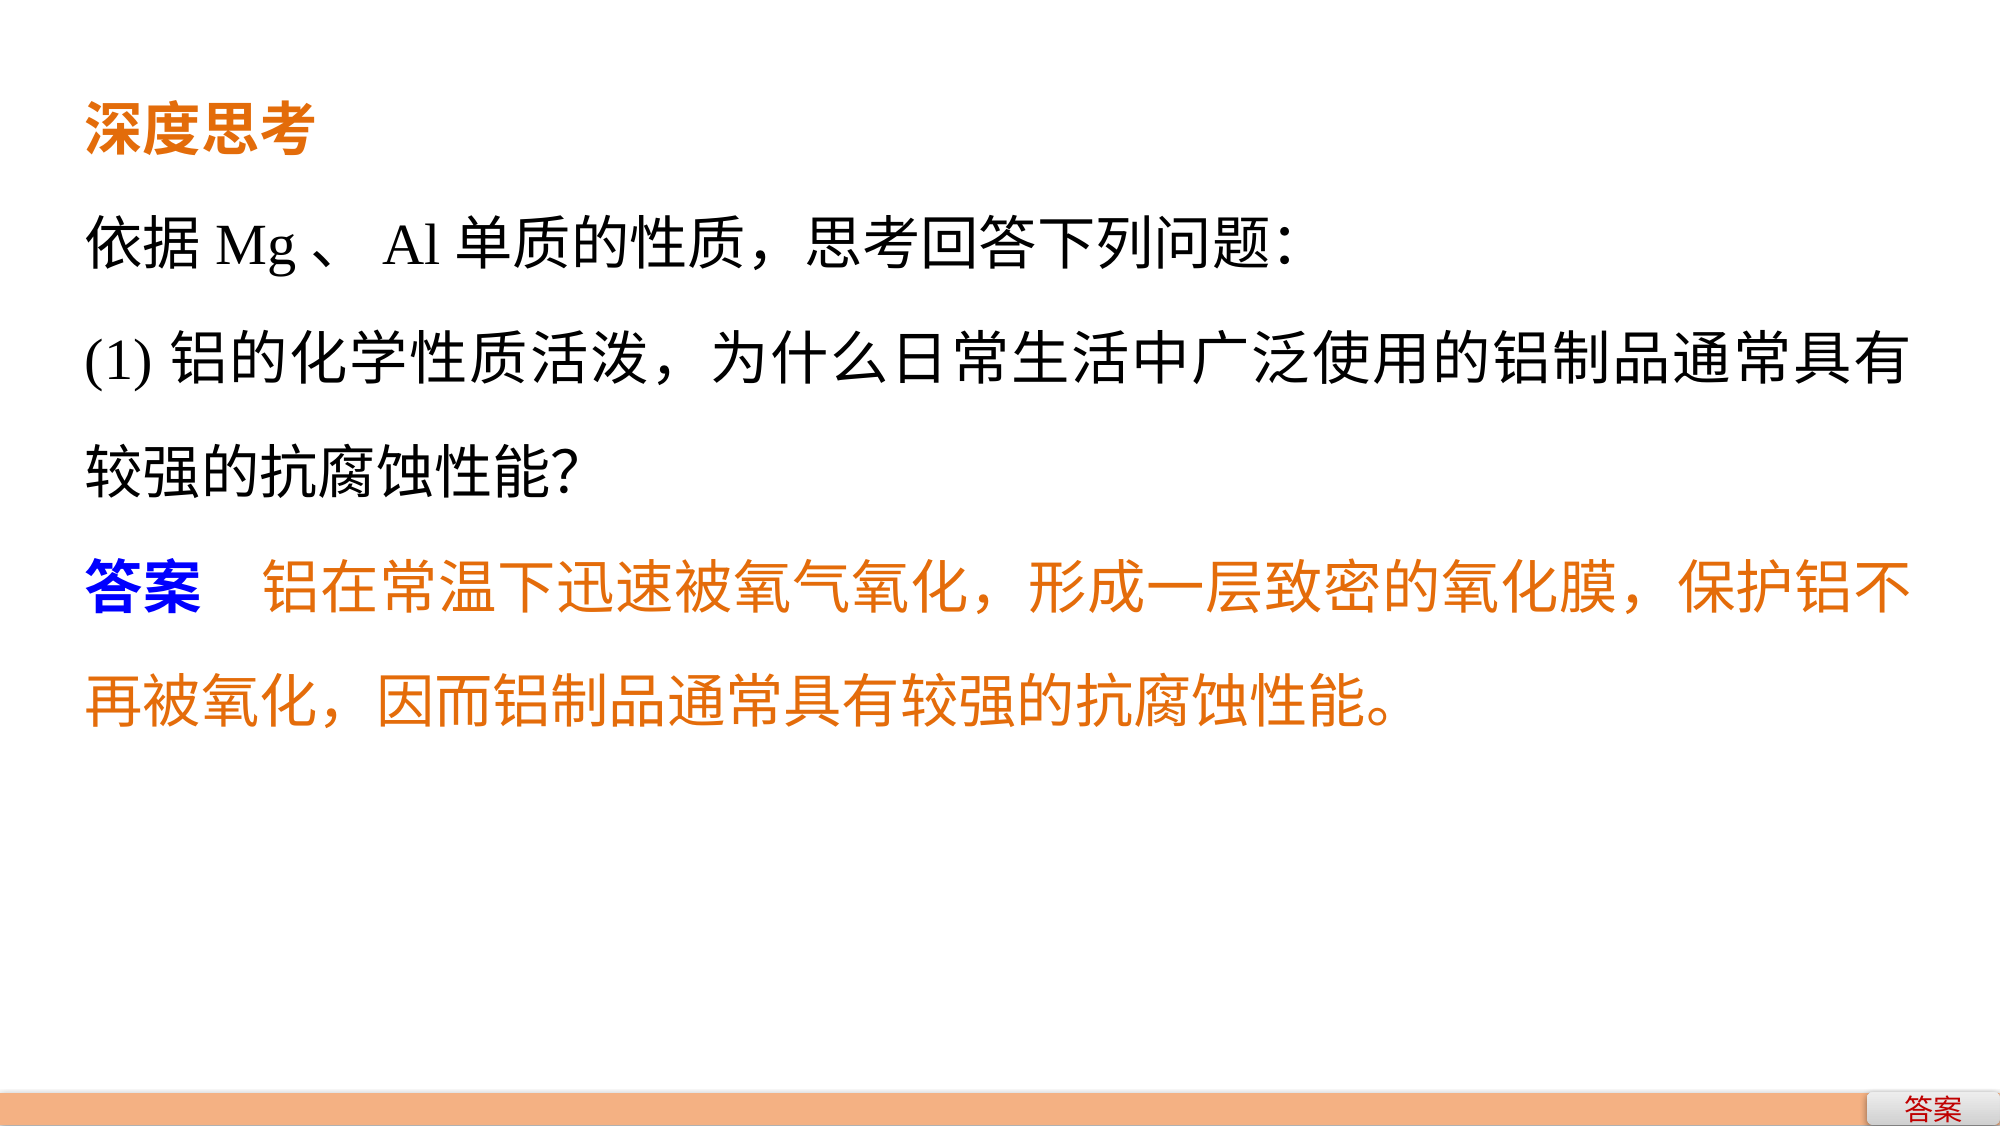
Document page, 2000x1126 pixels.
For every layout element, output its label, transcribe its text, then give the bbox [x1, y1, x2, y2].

text_box [0, 1092, 1866, 1126]
text_box 深度思考 依据Mg、Al单质的性质，思考回答下列问题： (1)铝的化学性质活泼，为什么日常生活中广泛使用的铝制品通常具有较强的抗腐蚀性能？ 答案 铝在常温下迅速被氧气氧化，形成一层致密的氧化膜，保护铝不再被氧化，因而铝制品通常具有较强的抗腐蚀性能。 [64, 37, 1933, 745]
text_box 答案 [1866, 1091, 2000, 1126]
